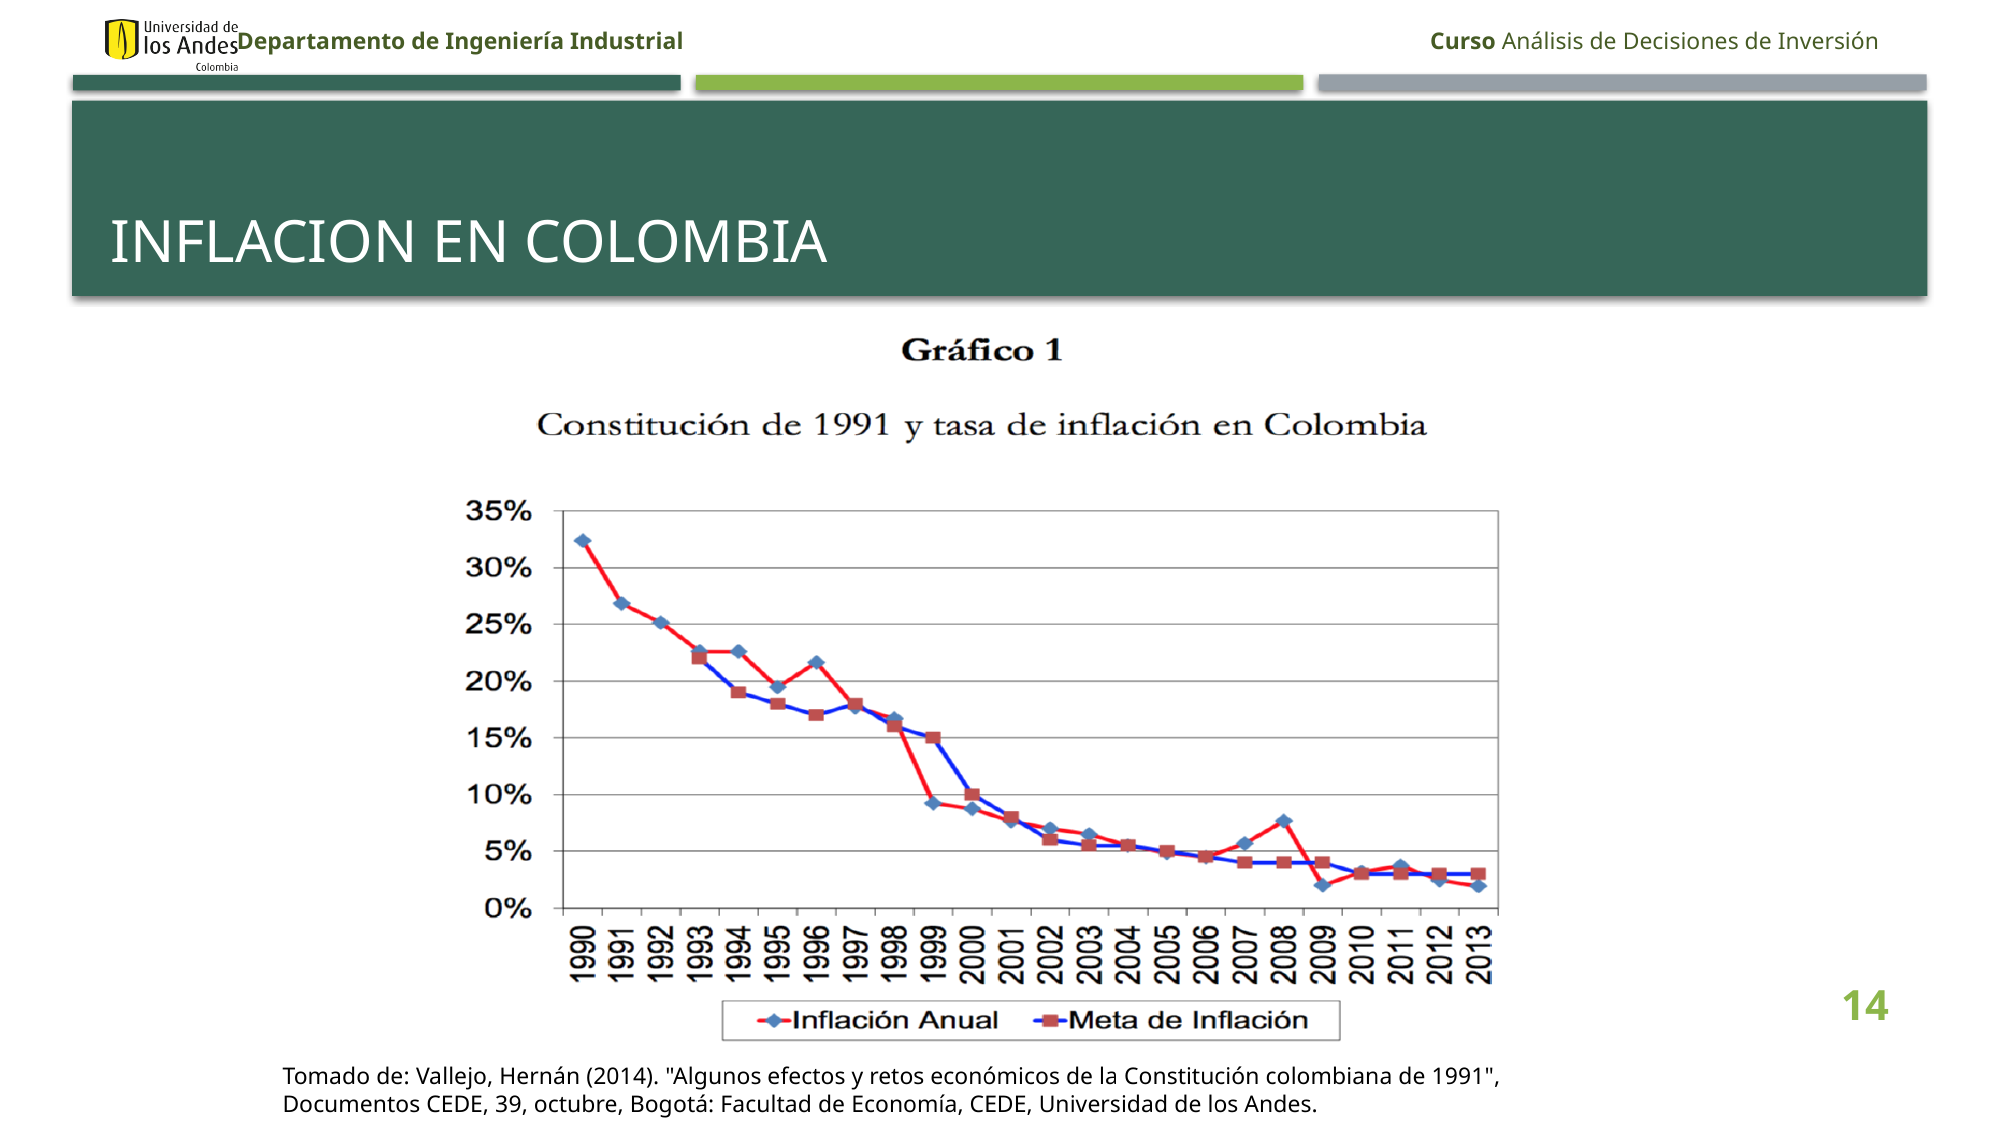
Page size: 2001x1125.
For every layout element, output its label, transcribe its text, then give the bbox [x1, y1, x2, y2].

text_box Departamento de Ingeniería Industrial [240, 19, 699, 62]
text_box Curso Análisis de Decisiones de Inversión [1377, 19, 1895, 62]
slide_number 14 [1732, 977, 1905, 1037]
picture [104, 18, 238, 71]
title INFLACION EN COLOMBIA [95, 115, 1905, 282]
picture [436, 316, 1535, 1061]
text_box Tomado de: Vallejo, Hernán (2014). "Algunos efectos y retos económicos de la Constitución colombiana de 1991", Documentos CEDE, 39, octubre, Bogotá: Facultad de Economía, CEDE, Universidad de los Andes. [267, 1054, 1559, 1125]
